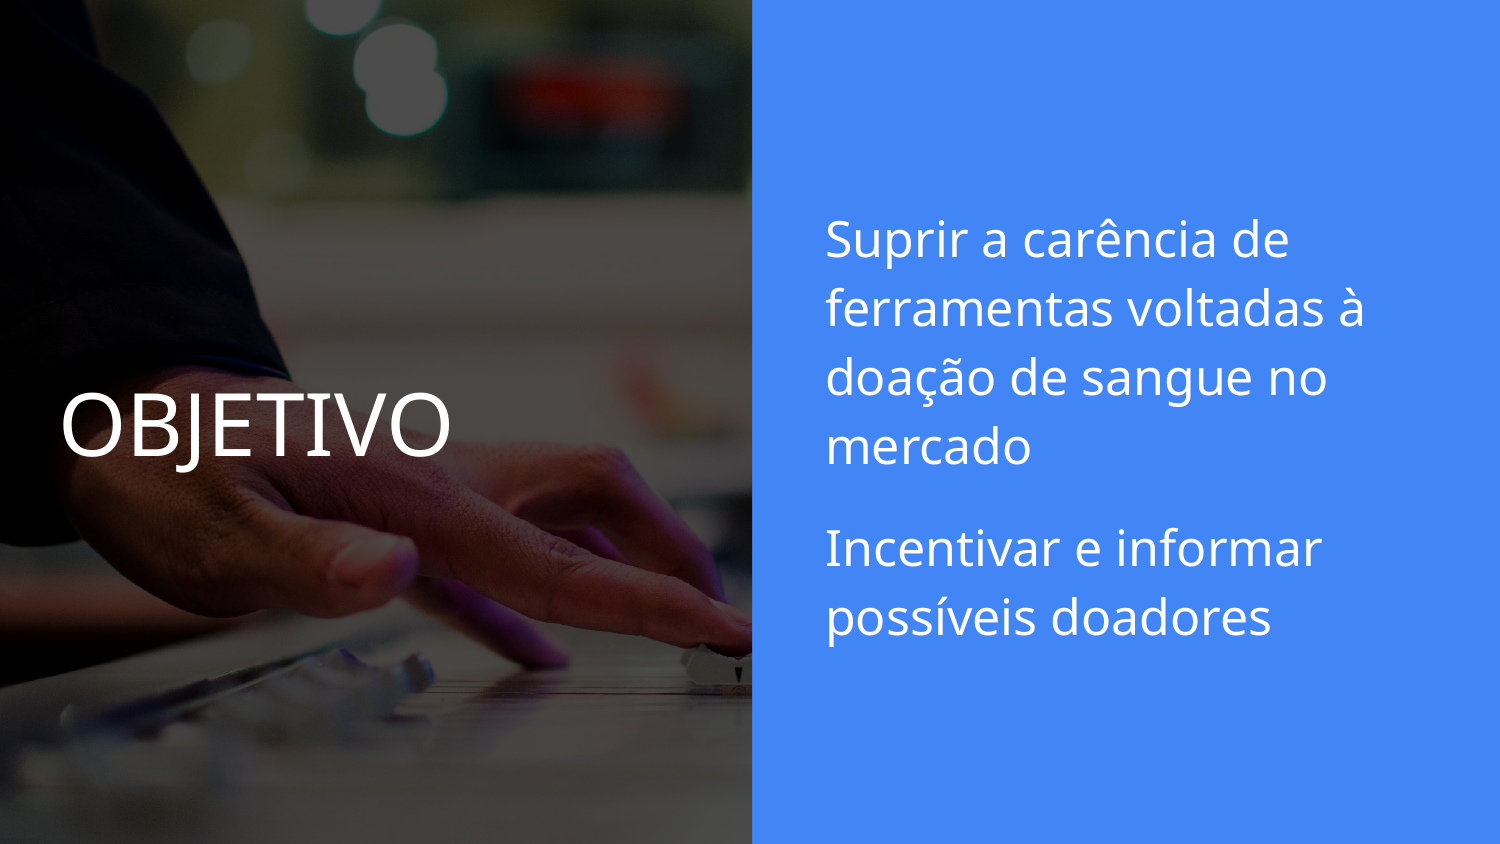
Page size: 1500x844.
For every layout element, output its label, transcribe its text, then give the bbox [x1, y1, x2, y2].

list Suprir a carência de ferramentas voltadas à doação de sangue no mercado Incentivar e informar possíveis doadores [810, 118, 1440, 725]
picture [0, 0, 753, 844]
